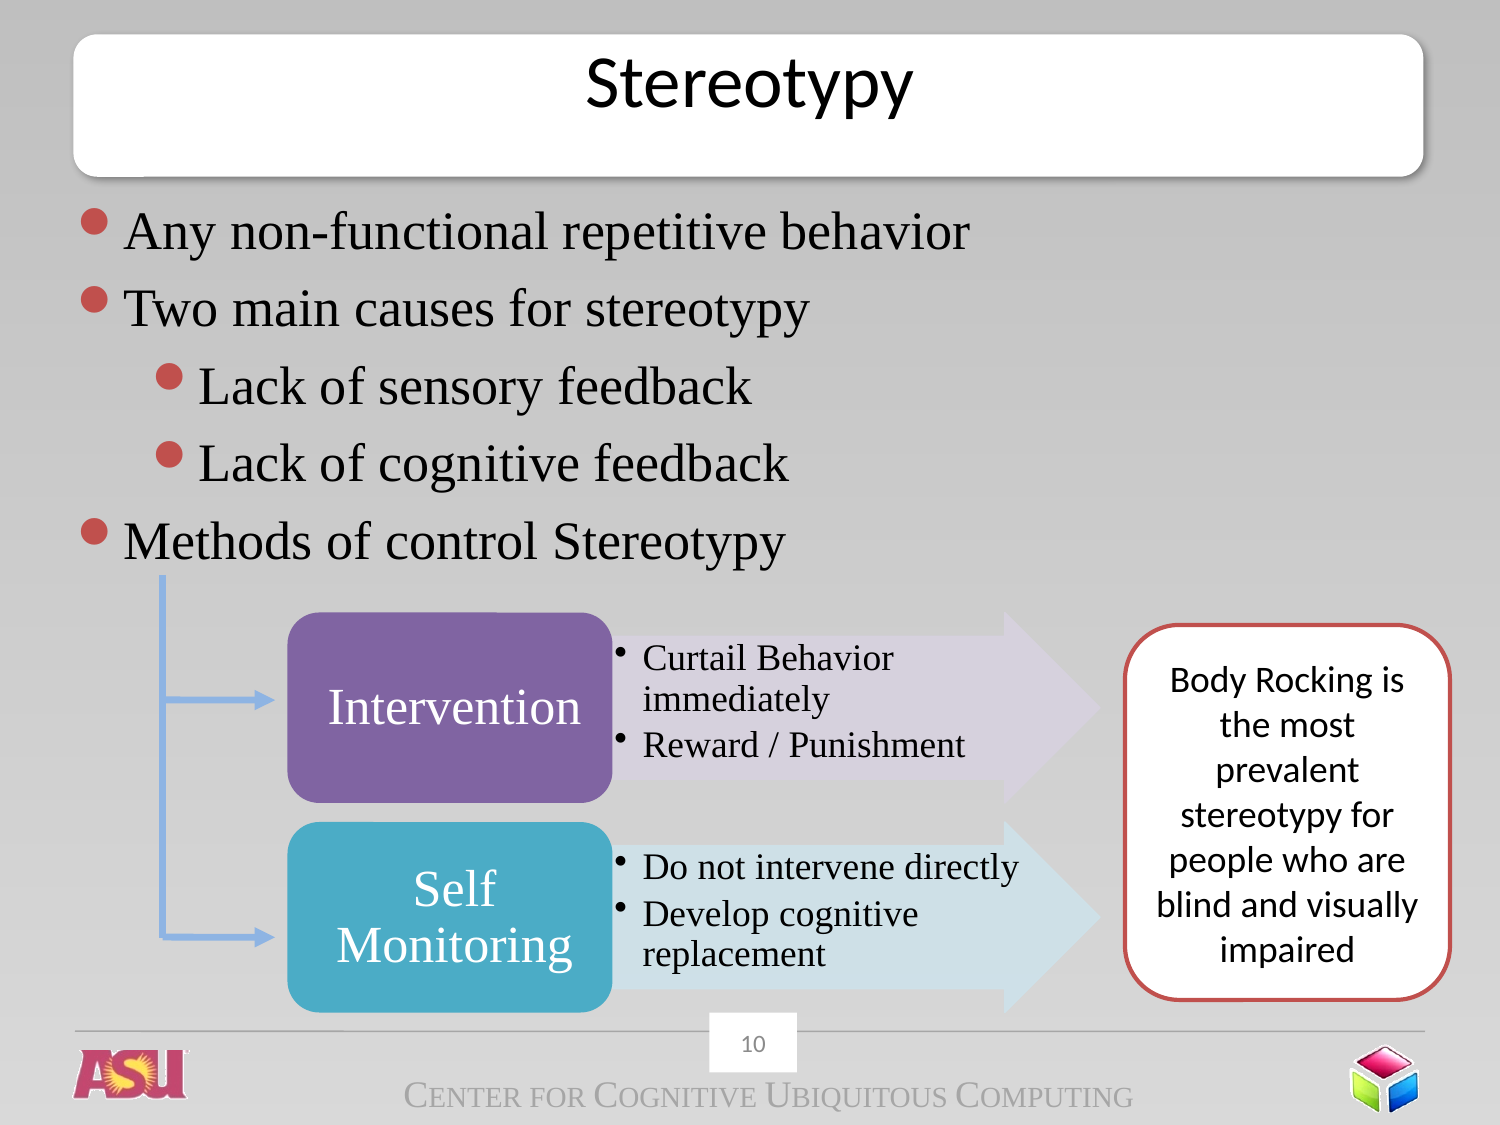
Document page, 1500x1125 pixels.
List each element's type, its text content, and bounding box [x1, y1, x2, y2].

slide_number 10 [709, 1021, 797, 1073]
text_box Body Rocking is the most prevalent stereotypy for people who are blind and visually impaired [1122, 622, 1453, 1003]
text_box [59, 1050, 200, 1100]
title Stereotypy [75, 24, 1425, 175]
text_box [287, 612, 1101, 1013]
text_box Any non-functional repetitive behavior Two main causes for stereotypy Lack of sensory feedback Lack of cognitive feedback Methods of control Stereotypy [62, 187, 1425, 600]
